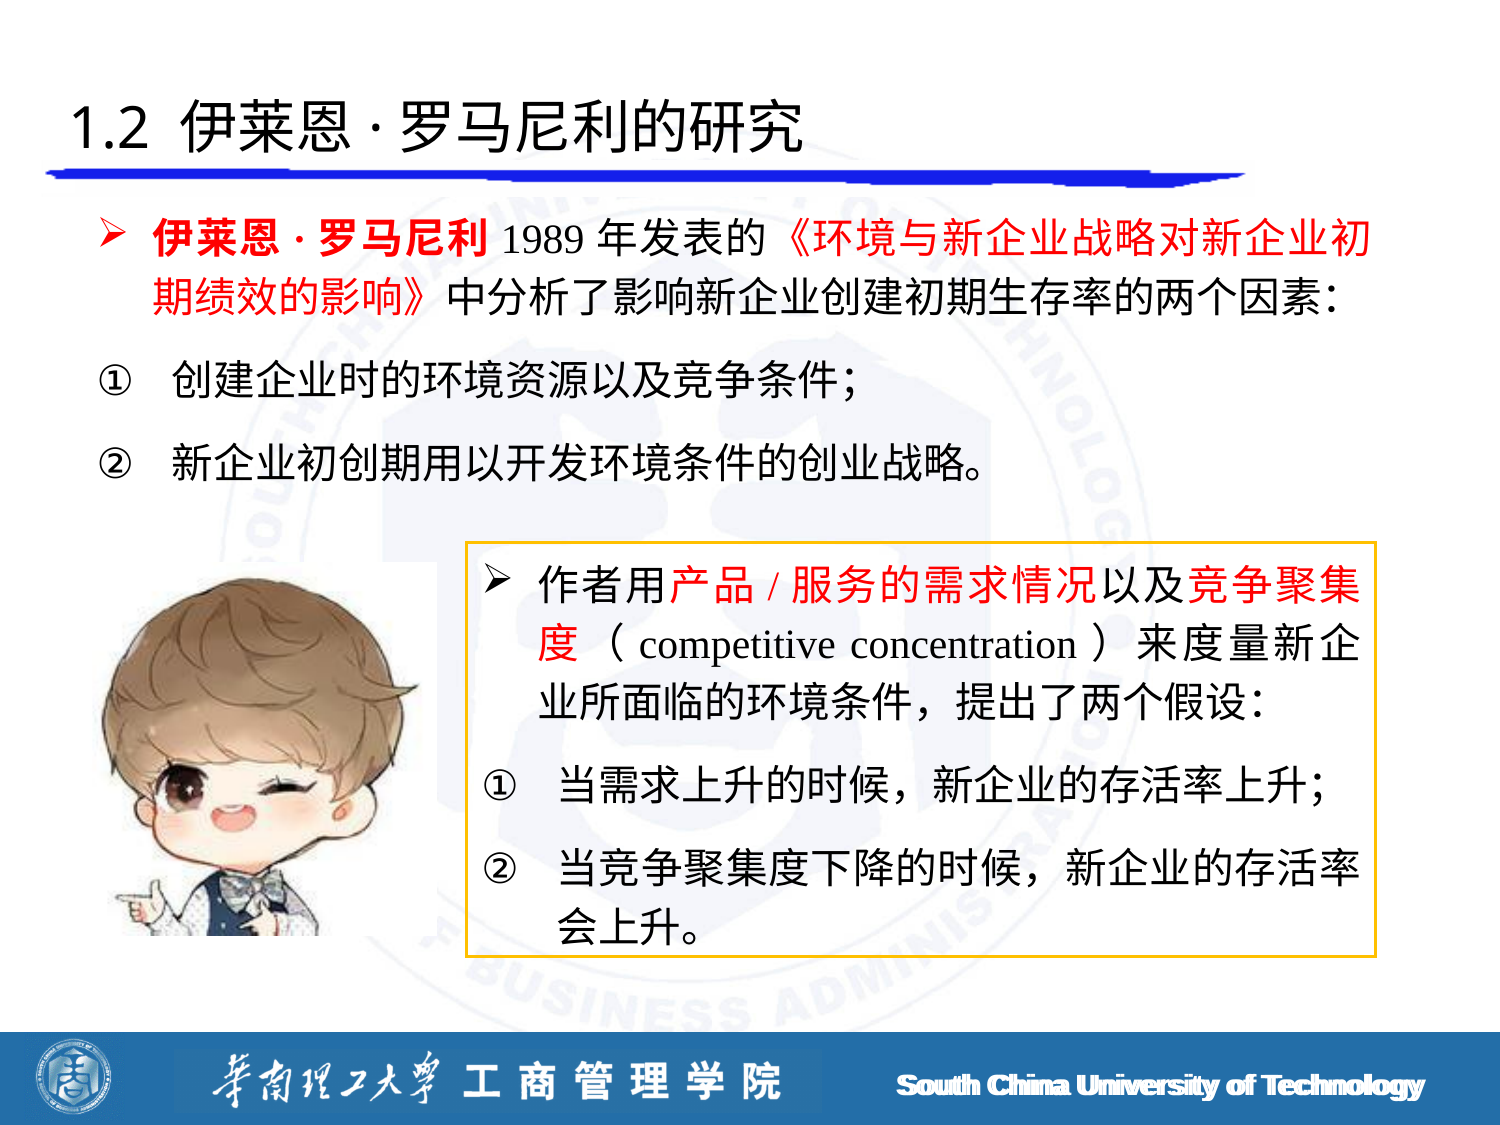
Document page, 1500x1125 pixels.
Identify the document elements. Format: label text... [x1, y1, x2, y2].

list 伊莱恩·罗马尼利1989年发表的《环境与新企业战略对新企业初期绩效的影响》中分析了影响新企业创建初期生存率的两个因素： 创建企业时的环境资源以及竞争条件； 新企业初创期用以开发环境条件的创业战略。 [81, 196, 1388, 516]
text_box 作者用产品/服务的需求情况以及竞争聚集度（competitive concentration）来度量新企业所面临的环境条件，提出了两个假设： 当需求上升的时候，新企业的存活率上升； 当竞争聚集度下降的时候，新企业的存活率会上升。 [466, 542, 1376, 957]
picture [0, 516, 1500, 1125]
footer South China University of Technology [826, 1058, 1500, 1125]
title 1.2 伊莱恩·罗马尼利的研究 [53, 77, 1388, 173]
picture [41, 160, 1270, 197]
